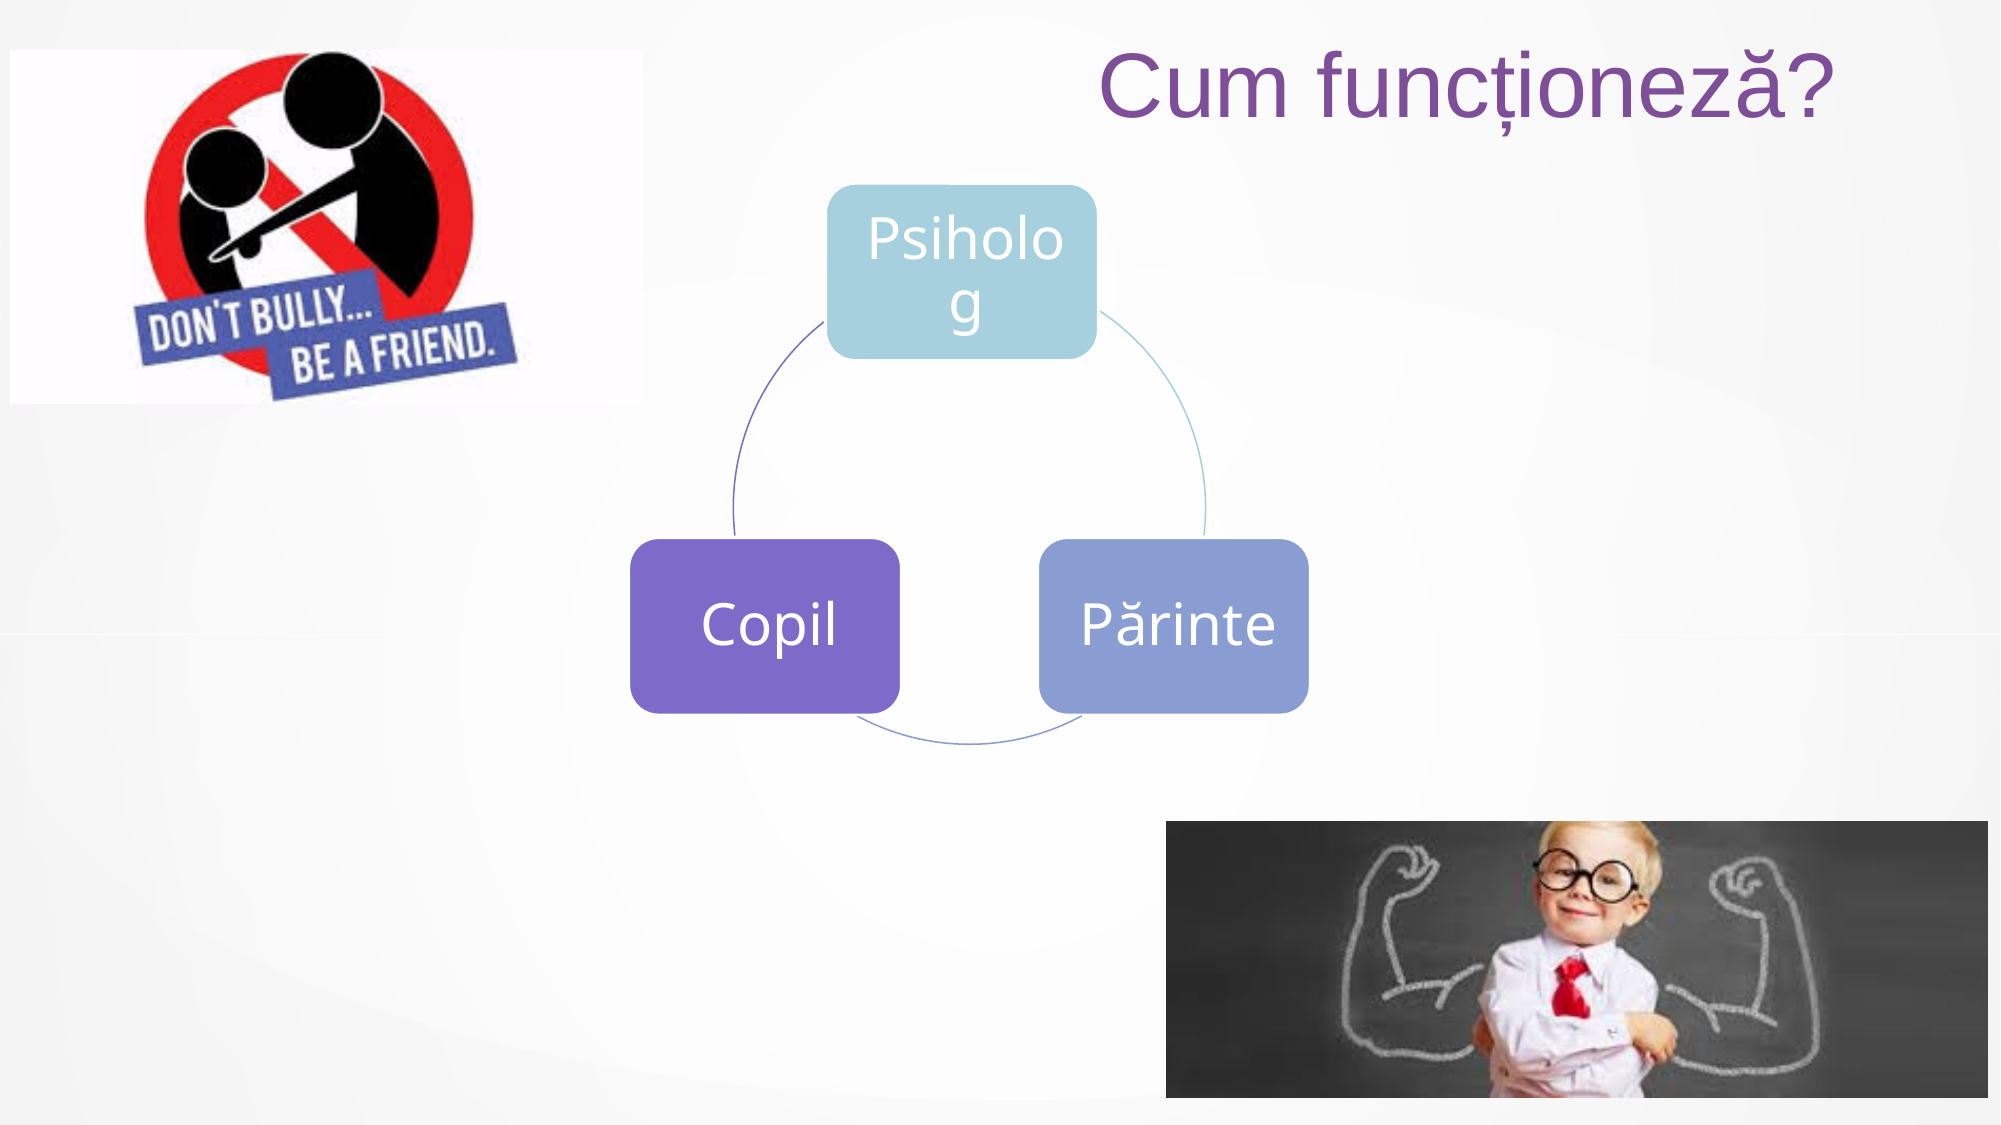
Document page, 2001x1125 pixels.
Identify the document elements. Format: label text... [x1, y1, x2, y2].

title Cum funcționeză? [866, 18, 1853, 184]
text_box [477, 183, 1462, 778]
picture [10, 49, 642, 404]
picture [1166, 821, 1988, 1098]
